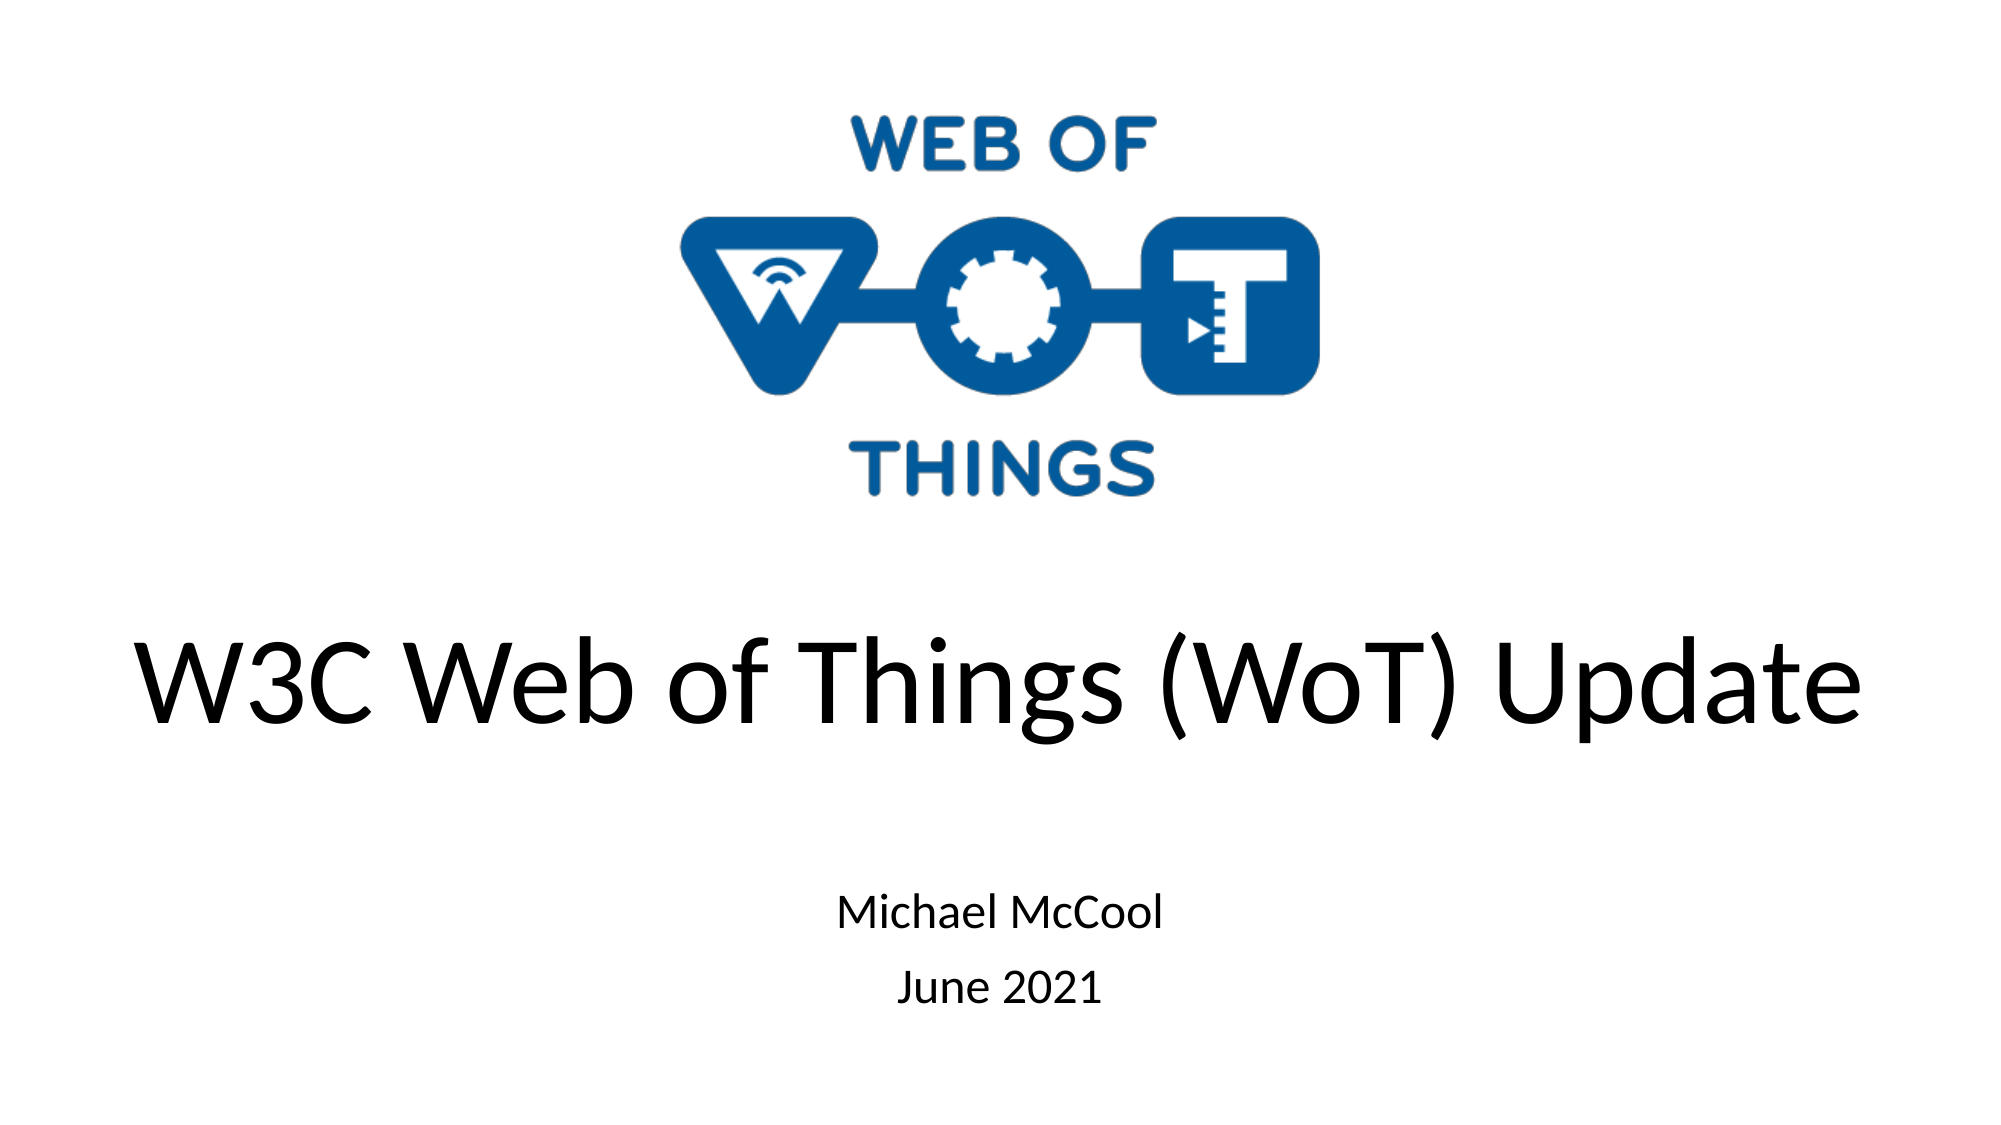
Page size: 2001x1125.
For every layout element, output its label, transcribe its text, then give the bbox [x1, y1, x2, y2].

title W3C Web of Things (WoT) Update [101, 562, 1899, 804]
picture [619, 79, 1381, 533]
subtitle Michael McCool June 2021 [249, 877, 1750, 1041]
